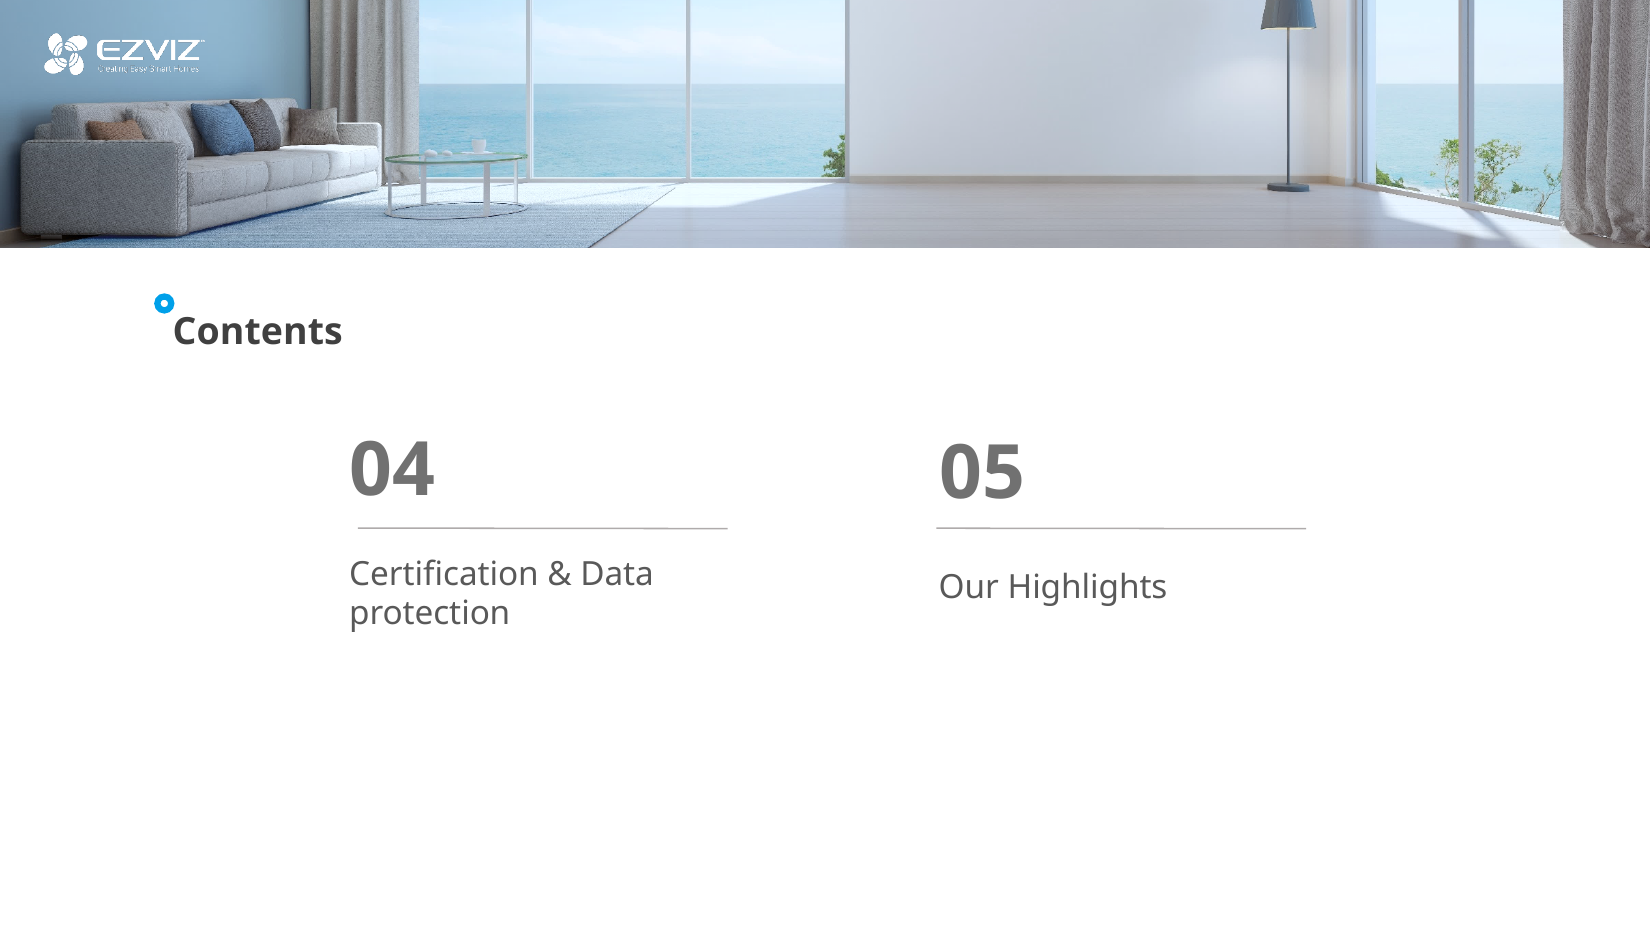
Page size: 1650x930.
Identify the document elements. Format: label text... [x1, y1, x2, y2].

text_box [107, 603, 661, 718]
text_box 04 [335, 412, 451, 518]
text_box 05 [924, 415, 1041, 521]
text_box Contents [157, 300, 798, 360]
text_box Certification & Data protection [334, 544, 813, 777]
text_box Our Highlights [923, 558, 1402, 791]
text_box [156, 295, 173, 312]
picture [0, 0, 1650, 248]
